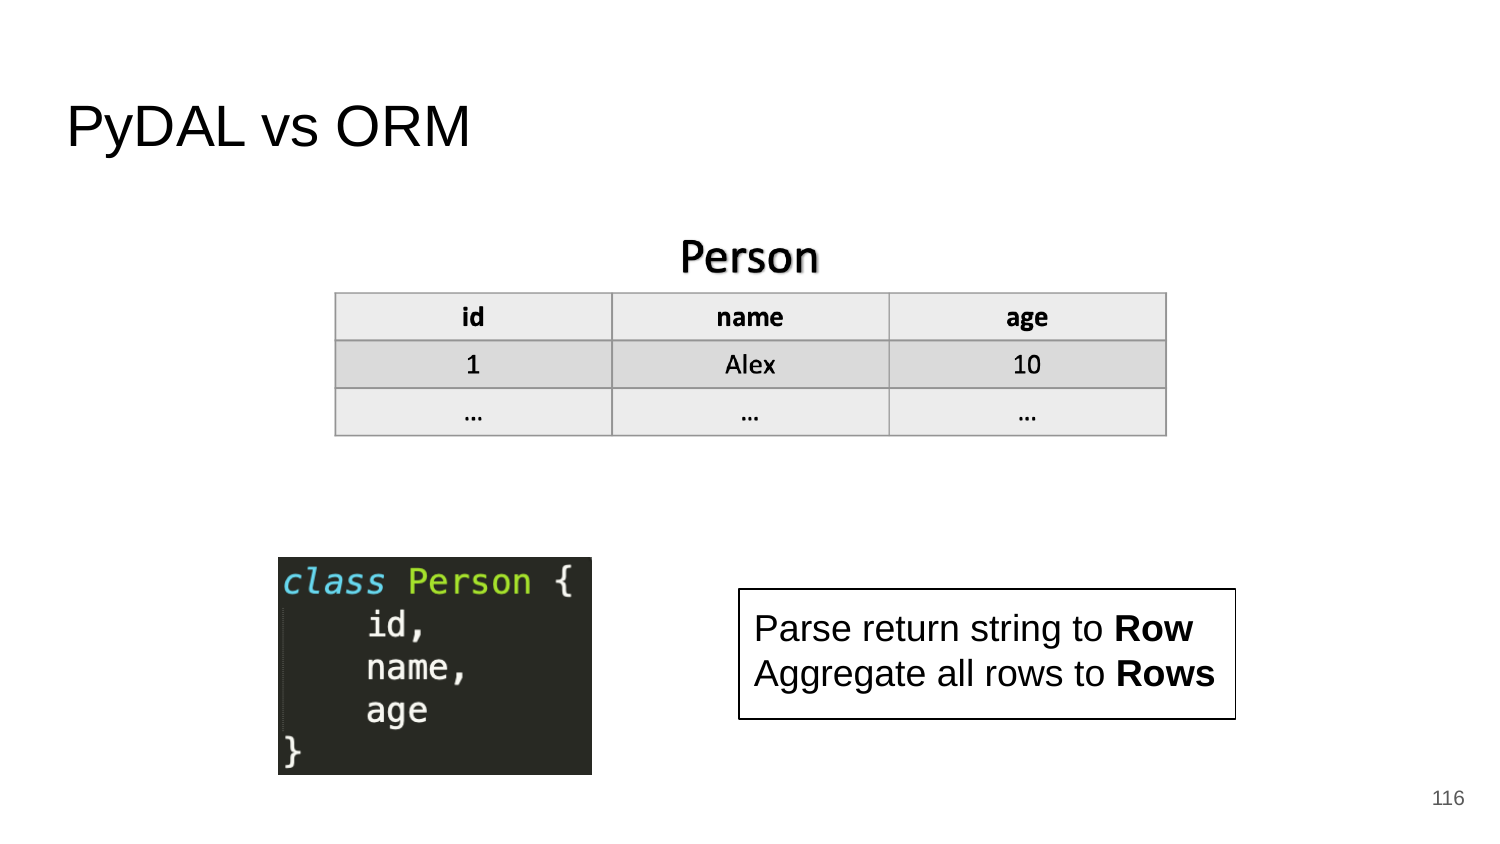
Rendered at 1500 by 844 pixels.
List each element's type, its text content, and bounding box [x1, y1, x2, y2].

slide_number ‹#› [1389, 764, 1480, 830]
picture [321, 222, 1179, 449]
title PyDAL vs ORM [51, 72, 1449, 167]
picture [278, 557, 592, 776]
text_box Parse return string to Row Aggregate all rows to Rows [738, 589, 1236, 719]
